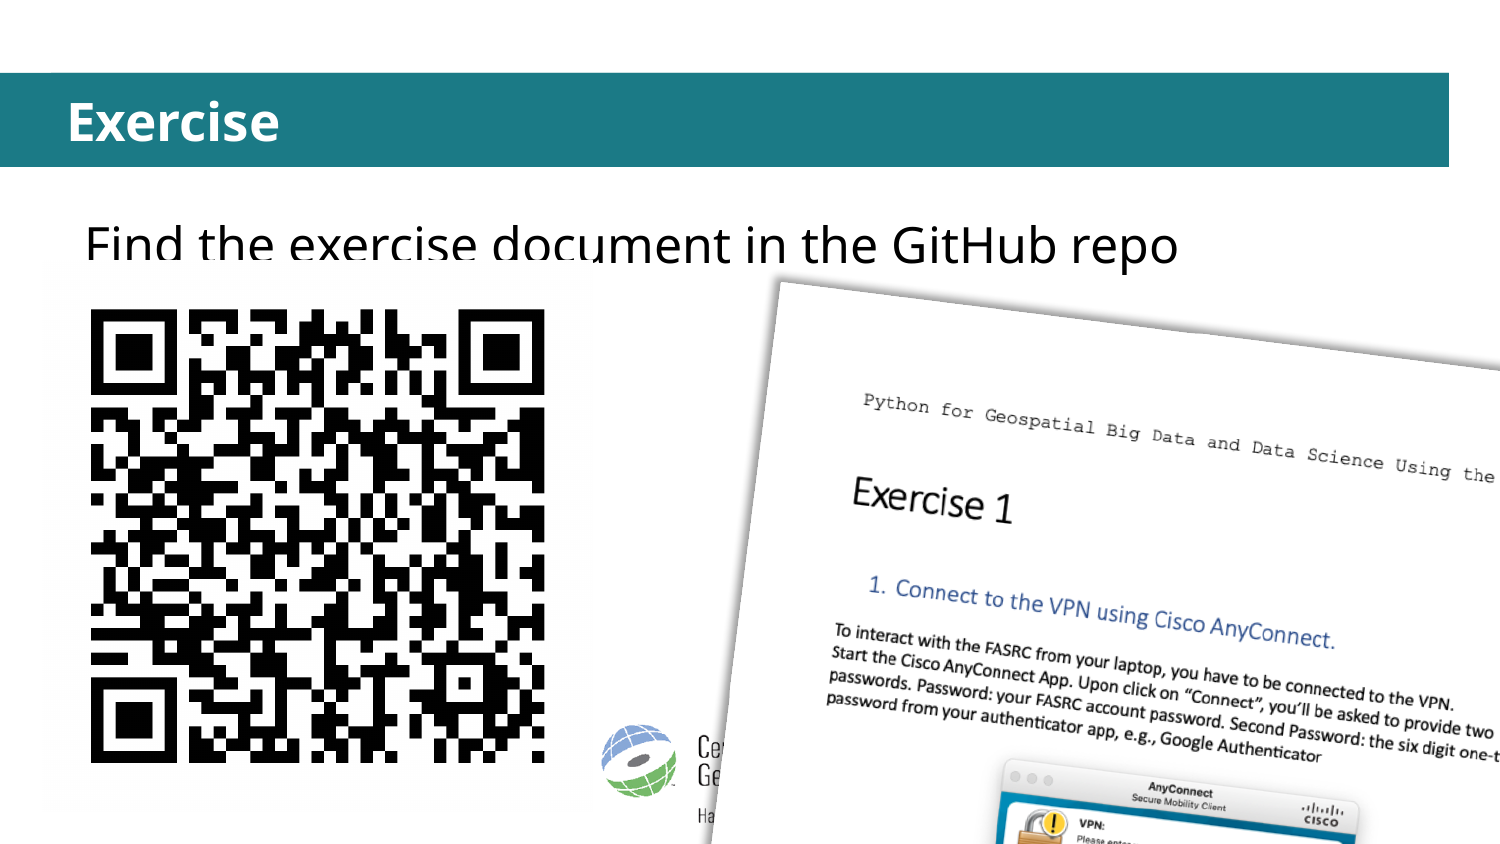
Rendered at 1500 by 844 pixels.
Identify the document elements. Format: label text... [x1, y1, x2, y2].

list Find the exercise document in the GitHub repo [51, 189, 1449, 701]
picture [1004, 802, 1341, 844]
picture [41, 260, 594, 812]
picture [601, 282, 1500, 844]
title Exercise [51, 72, 1449, 167]
